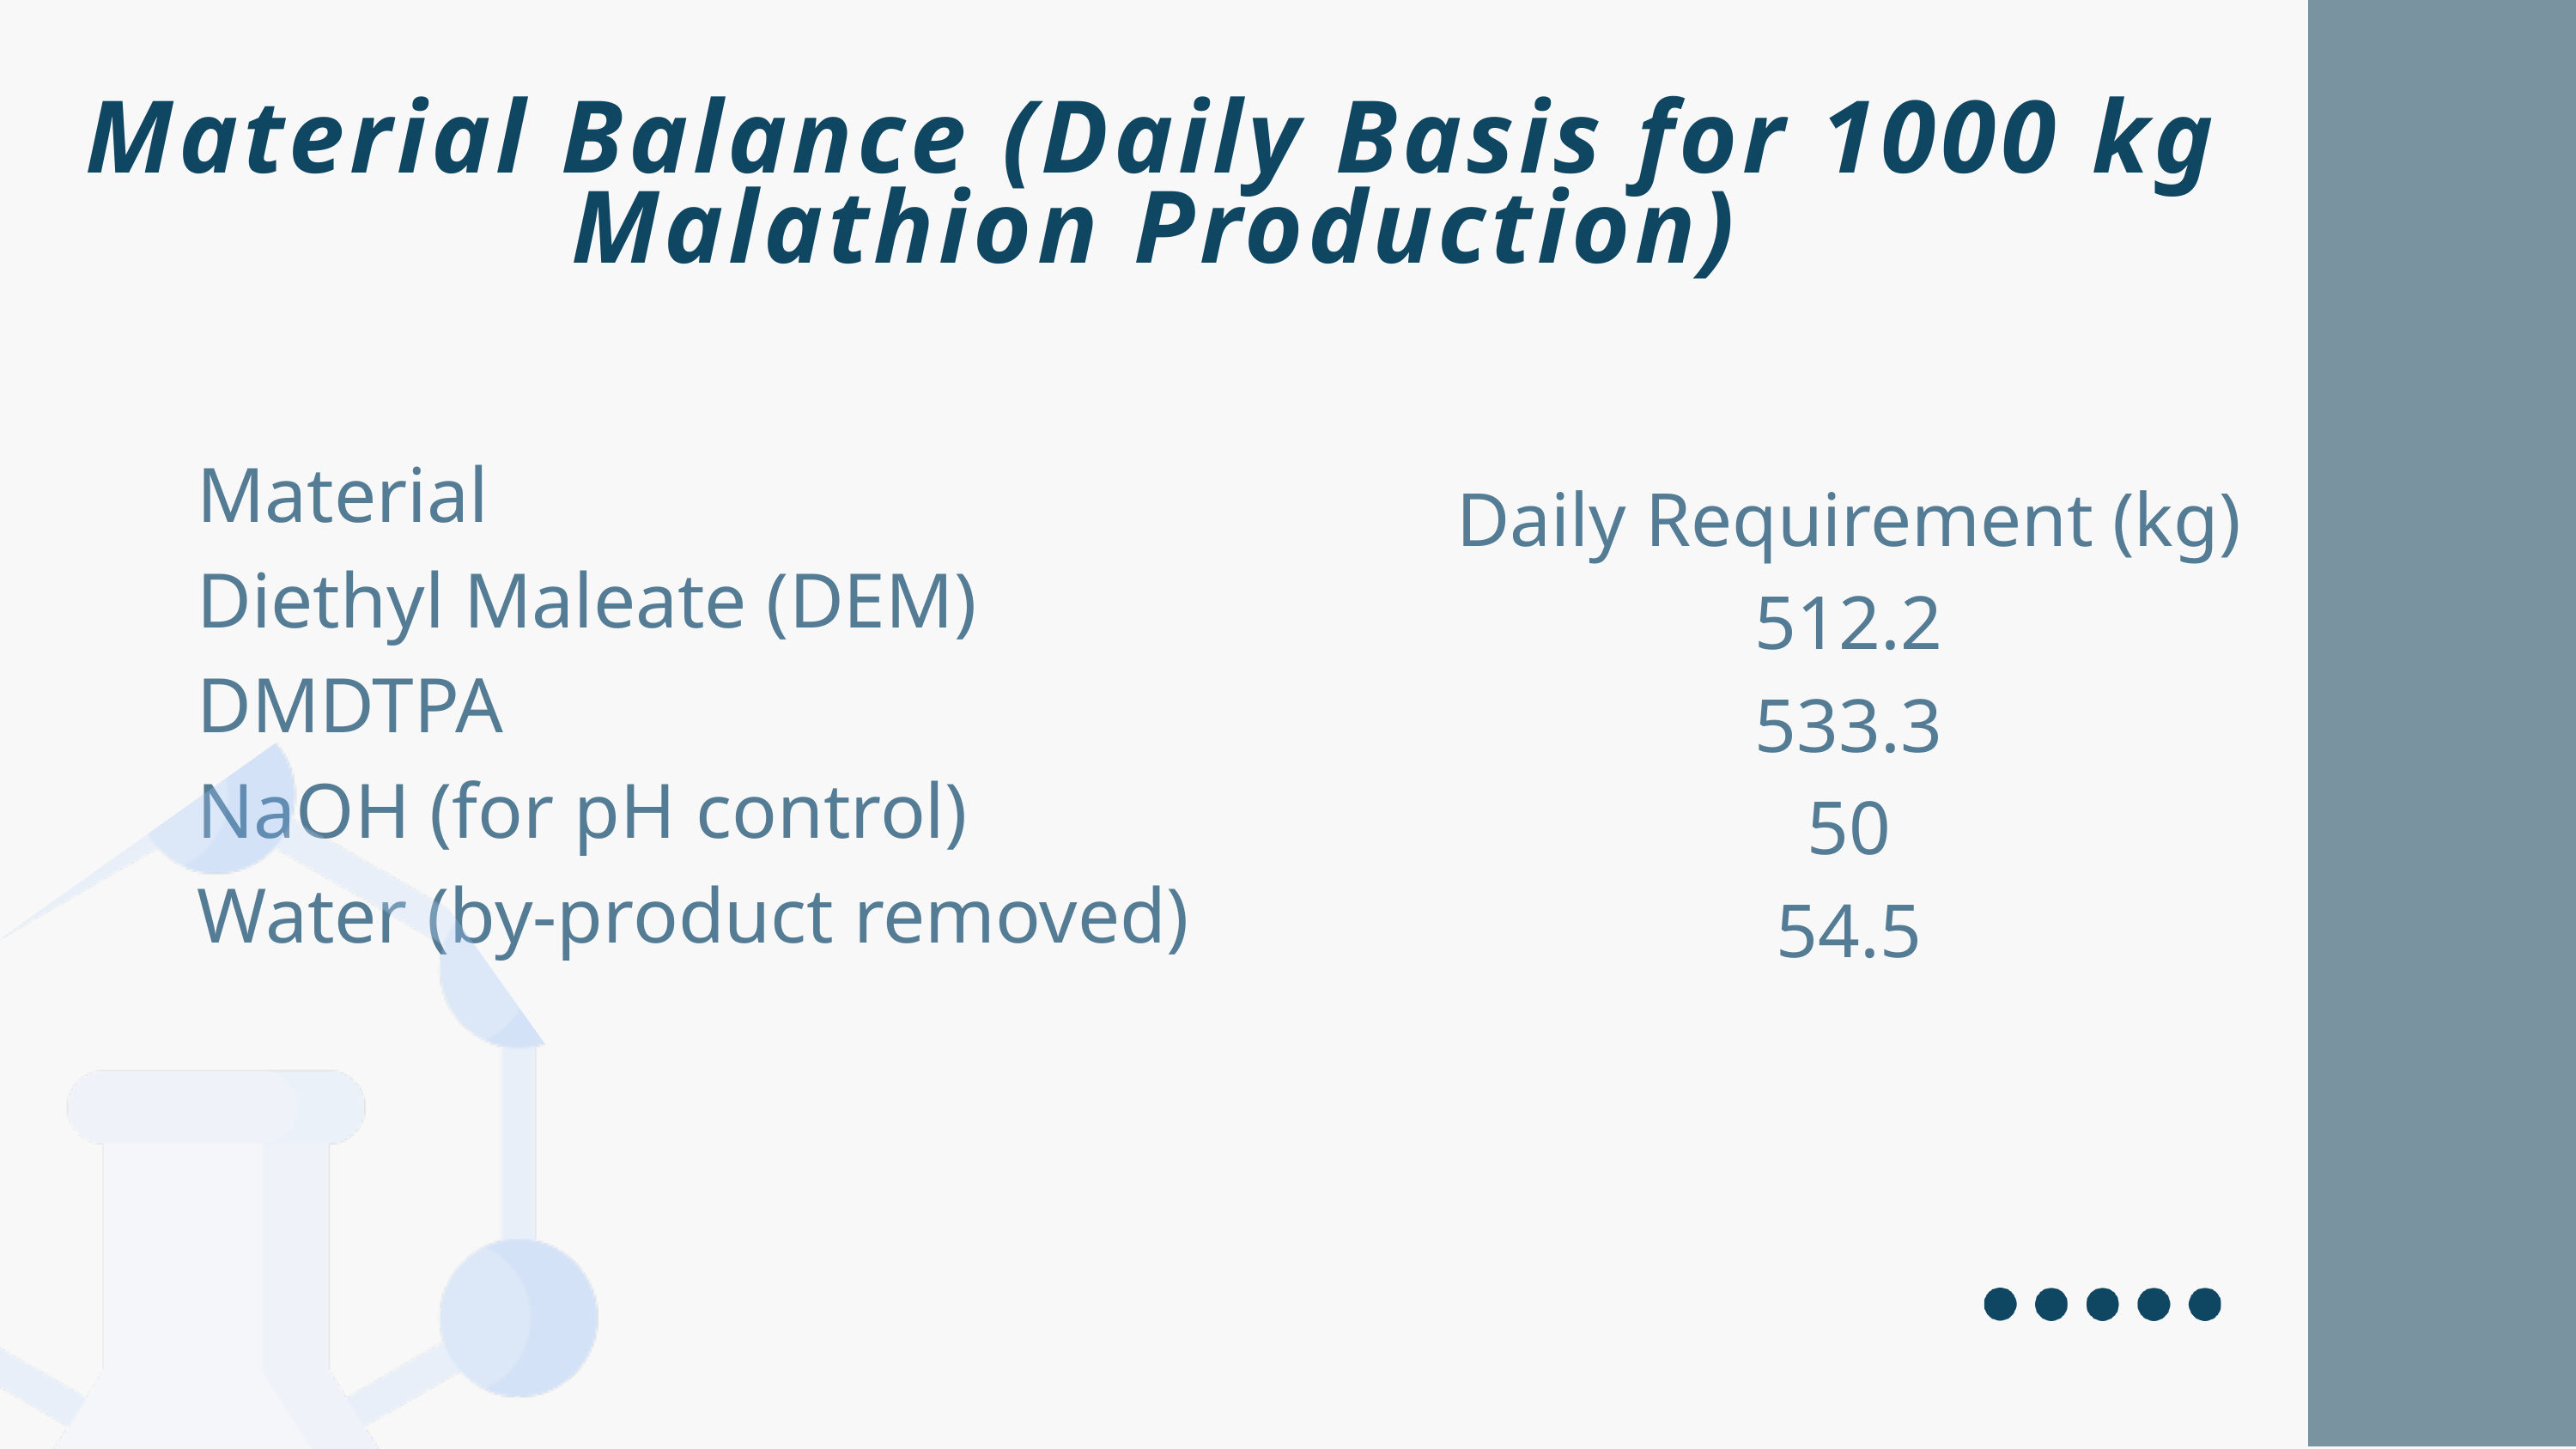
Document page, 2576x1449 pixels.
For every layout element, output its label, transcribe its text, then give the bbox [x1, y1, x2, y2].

text_box Material Diethyl Maleate (DEM) DMDTPA NaOH (for pH control) Water (by-product removed) [197, 432, 1288, 1064]
text_box Material Balance (Daily Basis for 1000 kg Malathion Production) [0, 102, 2302, 464]
text_box [0, 717, 785, 1449]
text_box [1984, 1286, 2221, 1322]
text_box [2307, 0, 2576, 1447]
text_box Daily Requirement (kg) 512.2 533.3 50 54.5 [1288, 458, 2302, 973]
